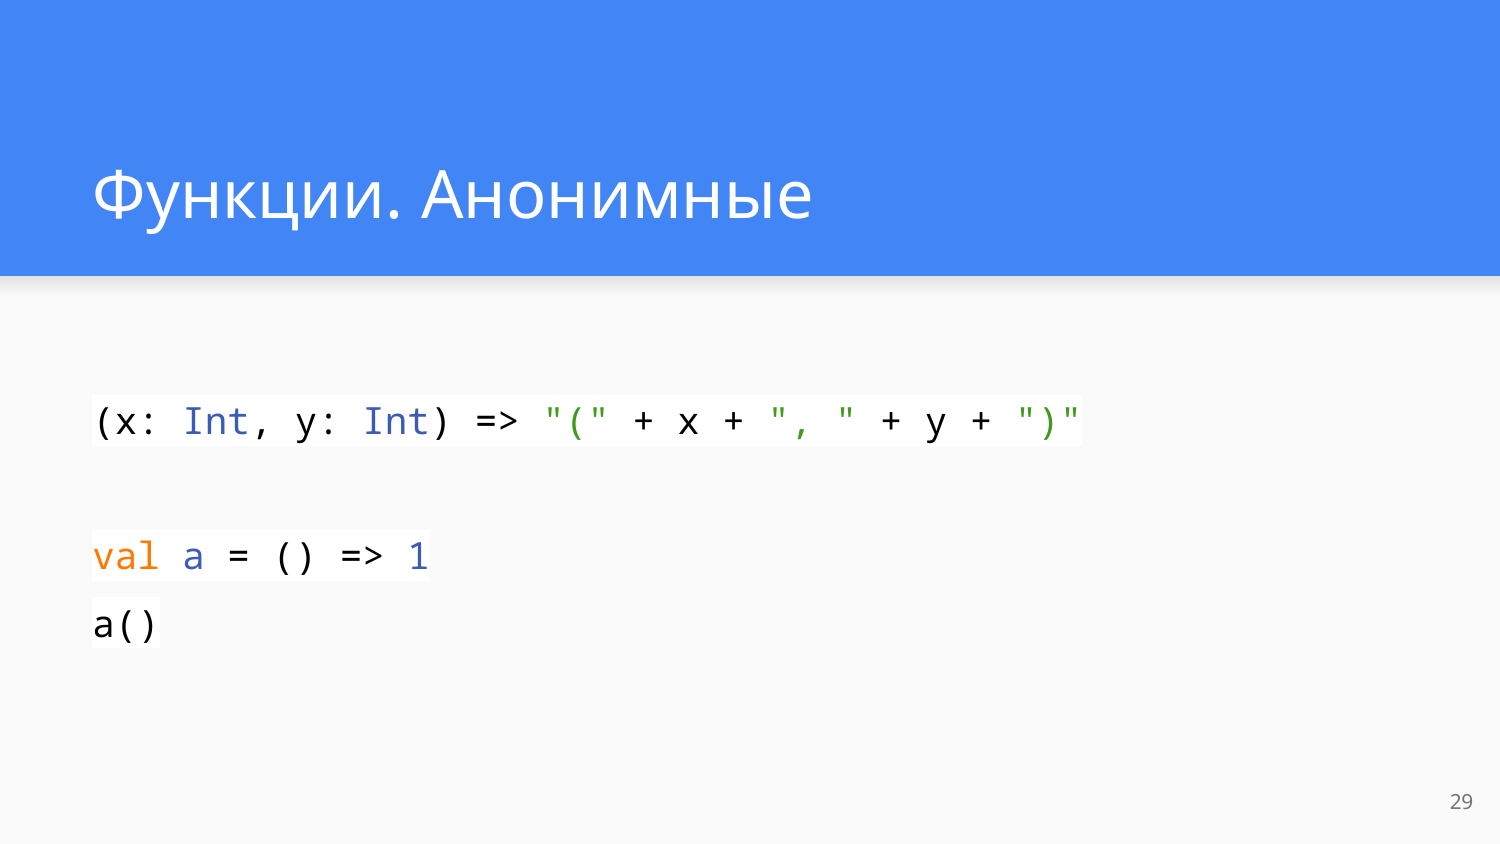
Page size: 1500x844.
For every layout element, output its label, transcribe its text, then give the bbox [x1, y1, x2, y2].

title Функции. Анонимные [77, 121, 1427, 248]
slide_number 29 [1398, 770, 1489, 835]
list (x: Int, y: Int) => "(" + x + ", " + y + ")" val a = () => 1 a() [77, 314, 1427, 760]
